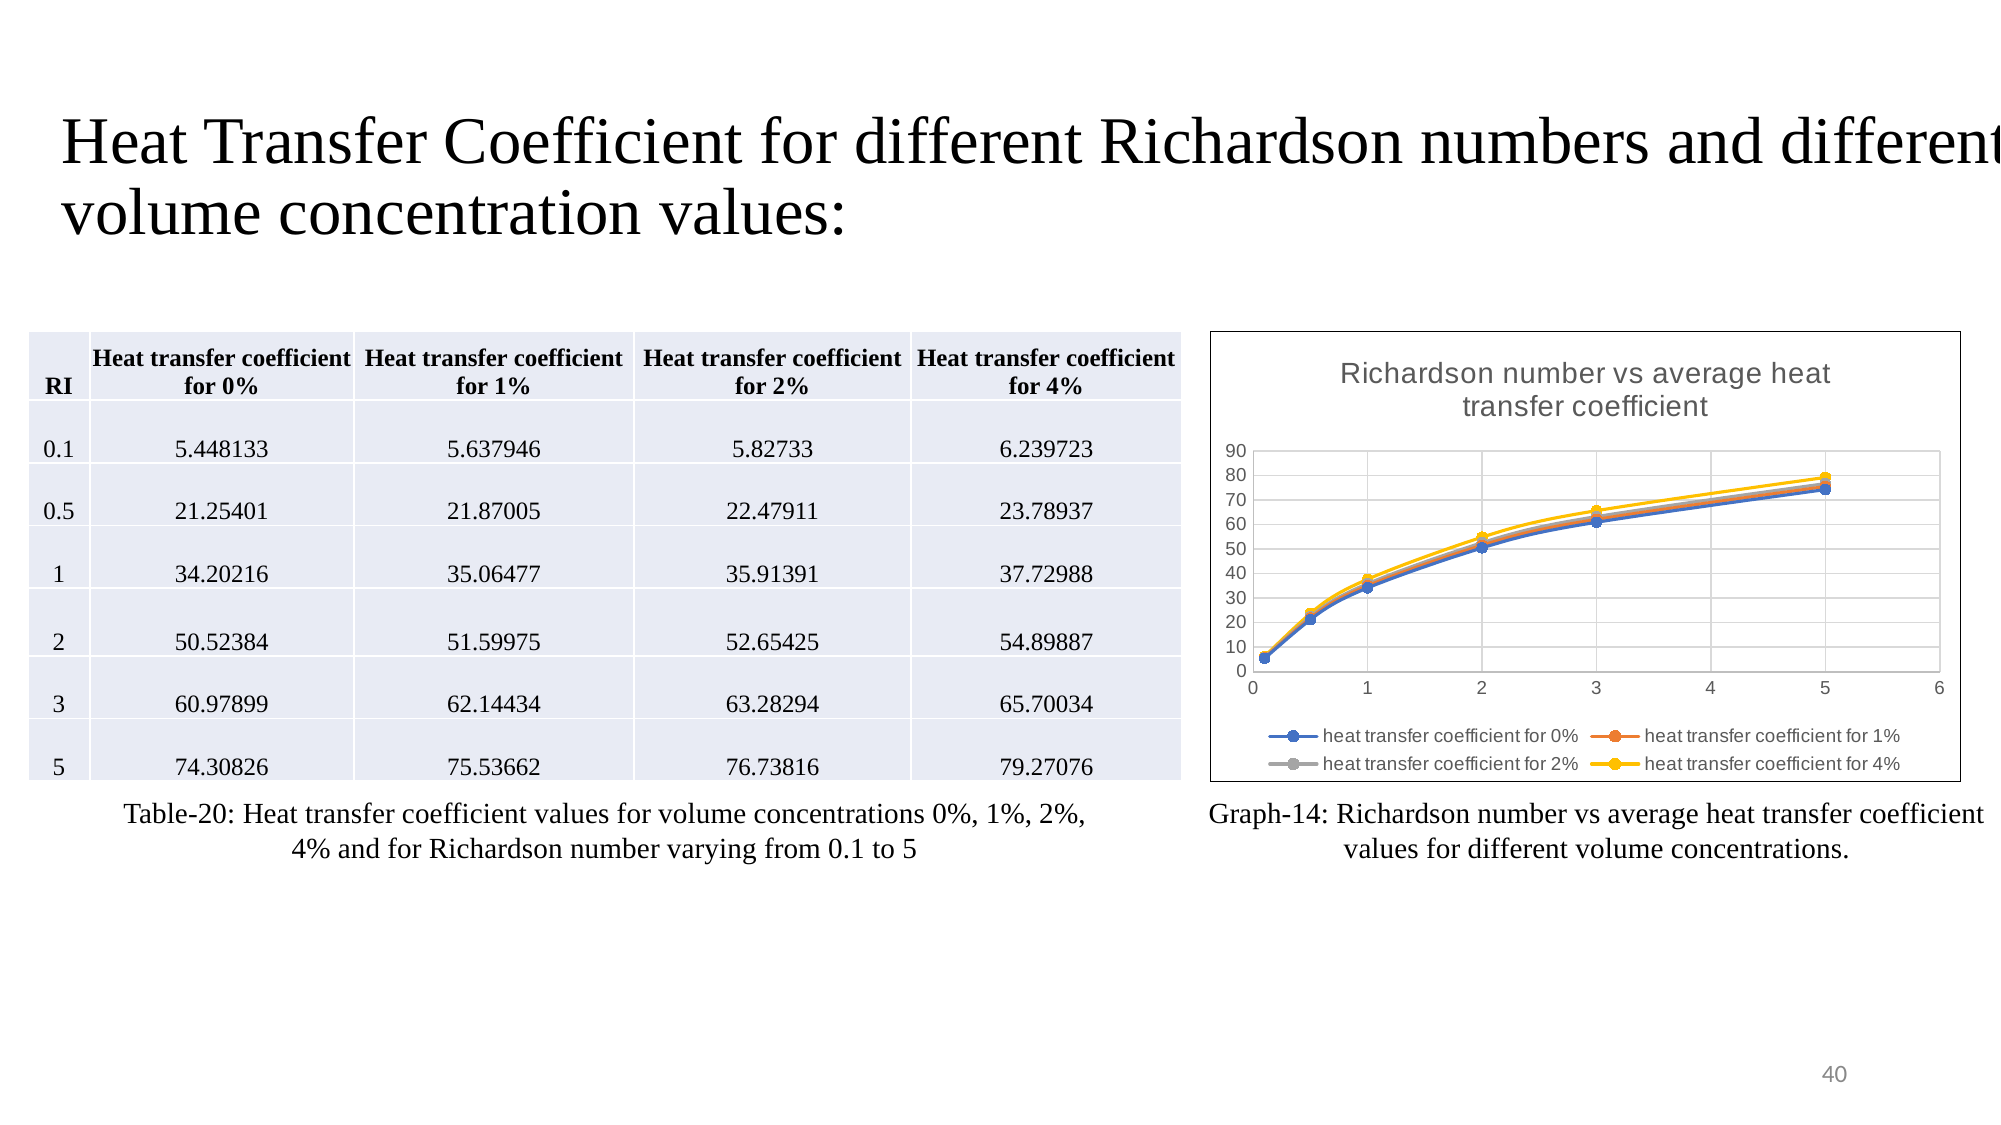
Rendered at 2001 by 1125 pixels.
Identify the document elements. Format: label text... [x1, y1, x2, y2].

table_header Heat transfer coefficient for 4% [912, 332, 1181, 399]
table_header Heat transfer coefficient for 1% [355, 332, 633, 399]
table_cell 22.47911 [635, 464, 910, 525]
table_cell 21.87005 [355, 464, 633, 525]
table_cell 75.53662 [355, 719, 633, 780]
table_cell 63.28294 [635, 657, 910, 718]
table_cell 60.97899 [91, 657, 353, 718]
table_cell 79.27076 [912, 719, 1181, 780]
table_cell 5.637946 [355, 401, 633, 462]
table_cell 35.06477 [355, 526, 633, 587]
text_box Graph-14: Richardson number vs average heat transfer coefficient values for different volume concentrations. [1165, 786, 2000, 872]
table_header Heat transfer coefficient for 0% [91, 332, 353, 399]
table_cell 74.30826 [91, 719, 353, 780]
table_cell 65.70034 [912, 657, 1181, 718]
table_cell 1 [29, 526, 89, 587]
table_cell 34.20216 [91, 526, 353, 587]
table_cell 62.14434 [355, 657, 633, 718]
list Heat Transfer Coefficient for different Richardson numbers and different volume concentration values: [28, 98, 2000, 246]
table_cell 23.78937 [912, 464, 1181, 525]
table_cell 50.52384 [91, 589, 353, 655]
table_cell 35.91391 [635, 526, 910, 587]
table_cell 6.239723 [912, 401, 1181, 462]
table_cell 2 [29, 589, 89, 655]
table_header Heat transfer coefficient for 2% [635, 332, 910, 399]
table_cell 3 [29, 657, 89, 718]
table_cell 5.448133 [91, 401, 353, 462]
table_cell 0.5 [29, 464, 89, 525]
table_cell 5.82733 [635, 401, 910, 462]
table_cell 51.59975 [355, 589, 633, 655]
slide_number 40 [1412, 1042, 1863, 1103]
table_header RI [29, 332, 89, 399]
table_cell 37.72988 [912, 526, 1181, 587]
table_cell 76.73816 [635, 719, 910, 780]
table_cell 21.25401 [91, 464, 353, 525]
table_cell 52.65425 [635, 589, 910, 655]
table_cell 5 [29, 719, 89, 780]
table_cell 0.1 [29, 401, 89, 462]
text_box Table-20: Heat transfer coefficient values for volume concentrations 0%, 1%, 2%, 4% and for Richardson number varying from 0.1 to 5 [104, 786, 1105, 872]
table_cell 54.89887 [912, 589, 1181, 655]
chart [1210, 330, 1961, 782]
